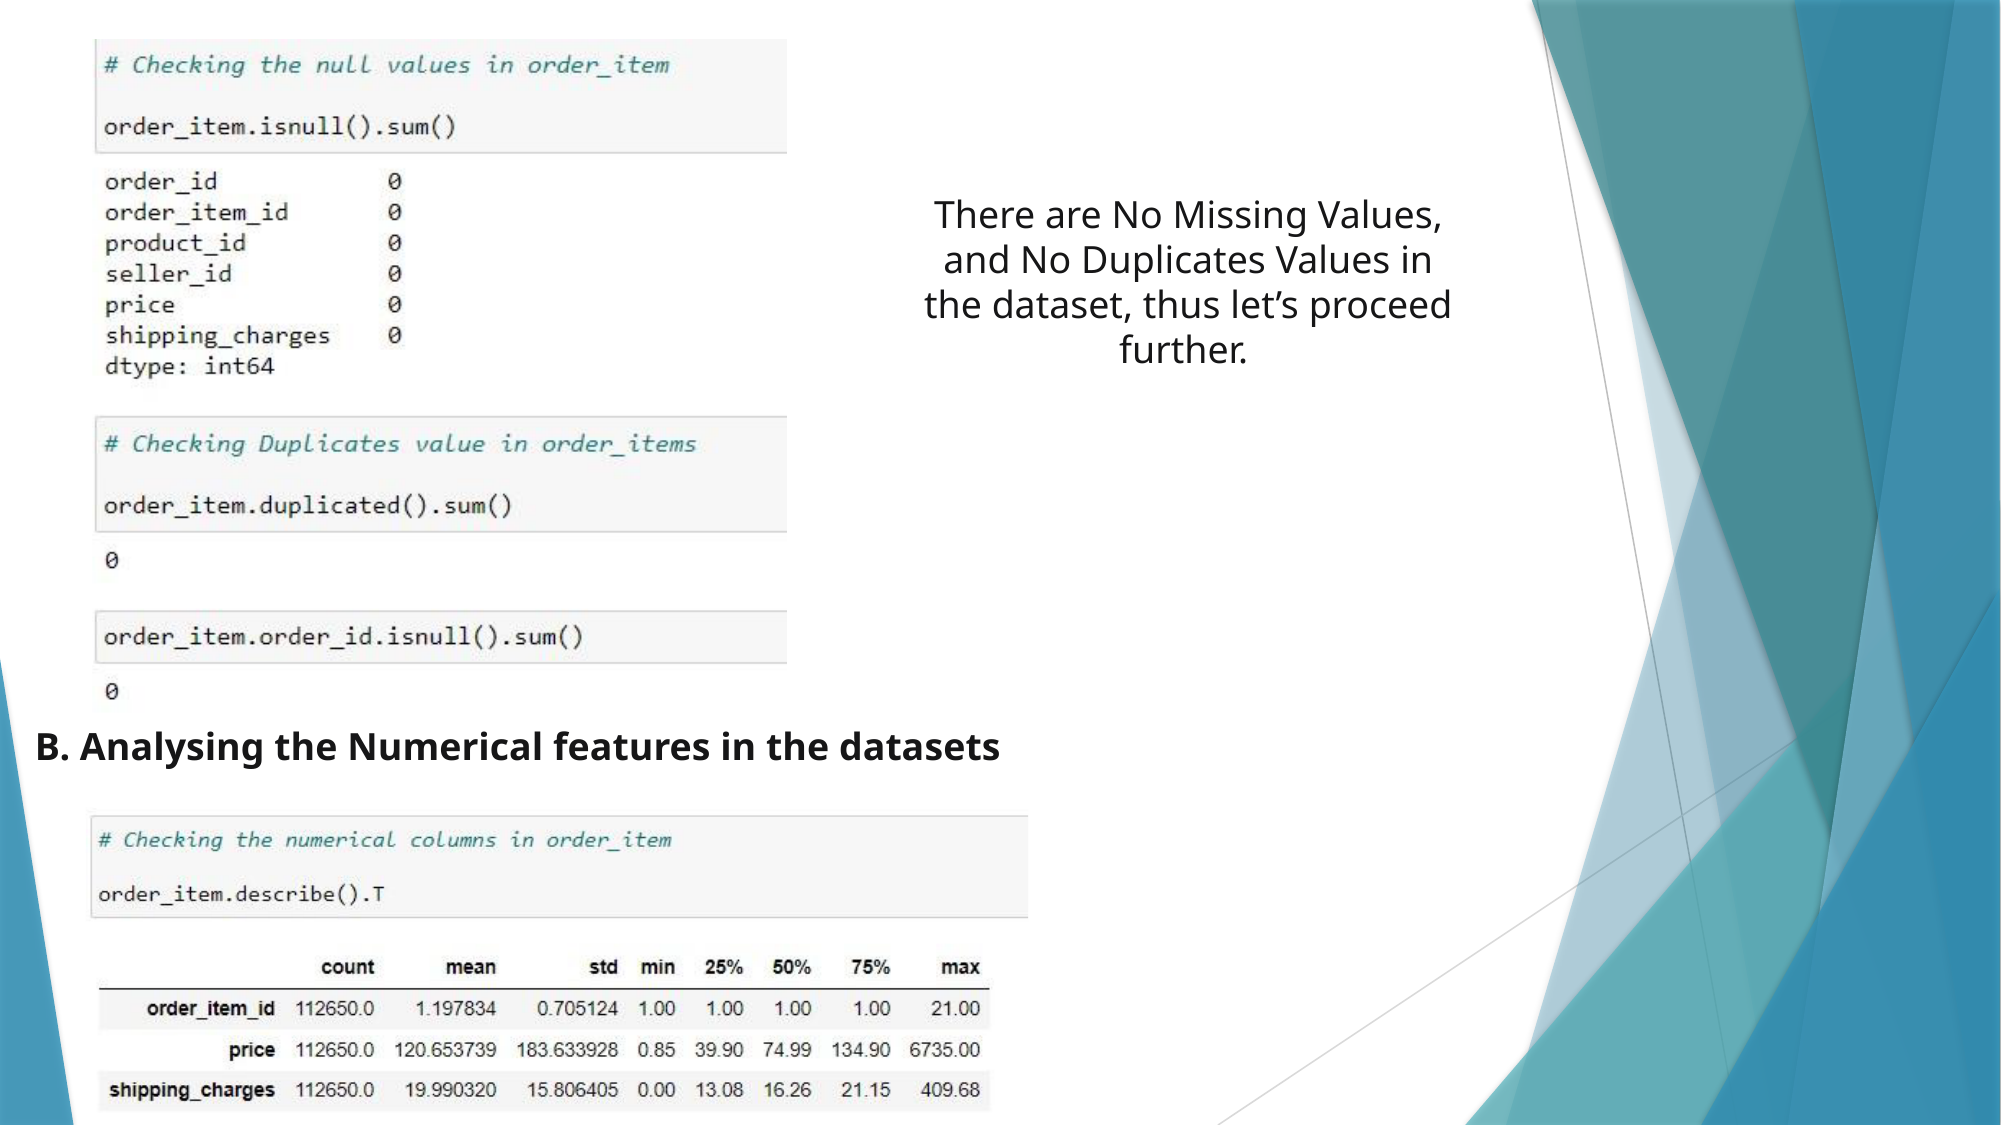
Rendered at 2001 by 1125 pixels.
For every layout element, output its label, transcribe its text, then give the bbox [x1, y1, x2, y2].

text_box B. Analysing the Numerical features in the datasets [20, 715, 1021, 775]
picture [85, 806, 1029, 1113]
picture [91, 38, 788, 723]
text_box There are No Missing Values, and No Duplicates Values in the dataset, thus let’s proceed further. [899, 183, 1478, 379]
